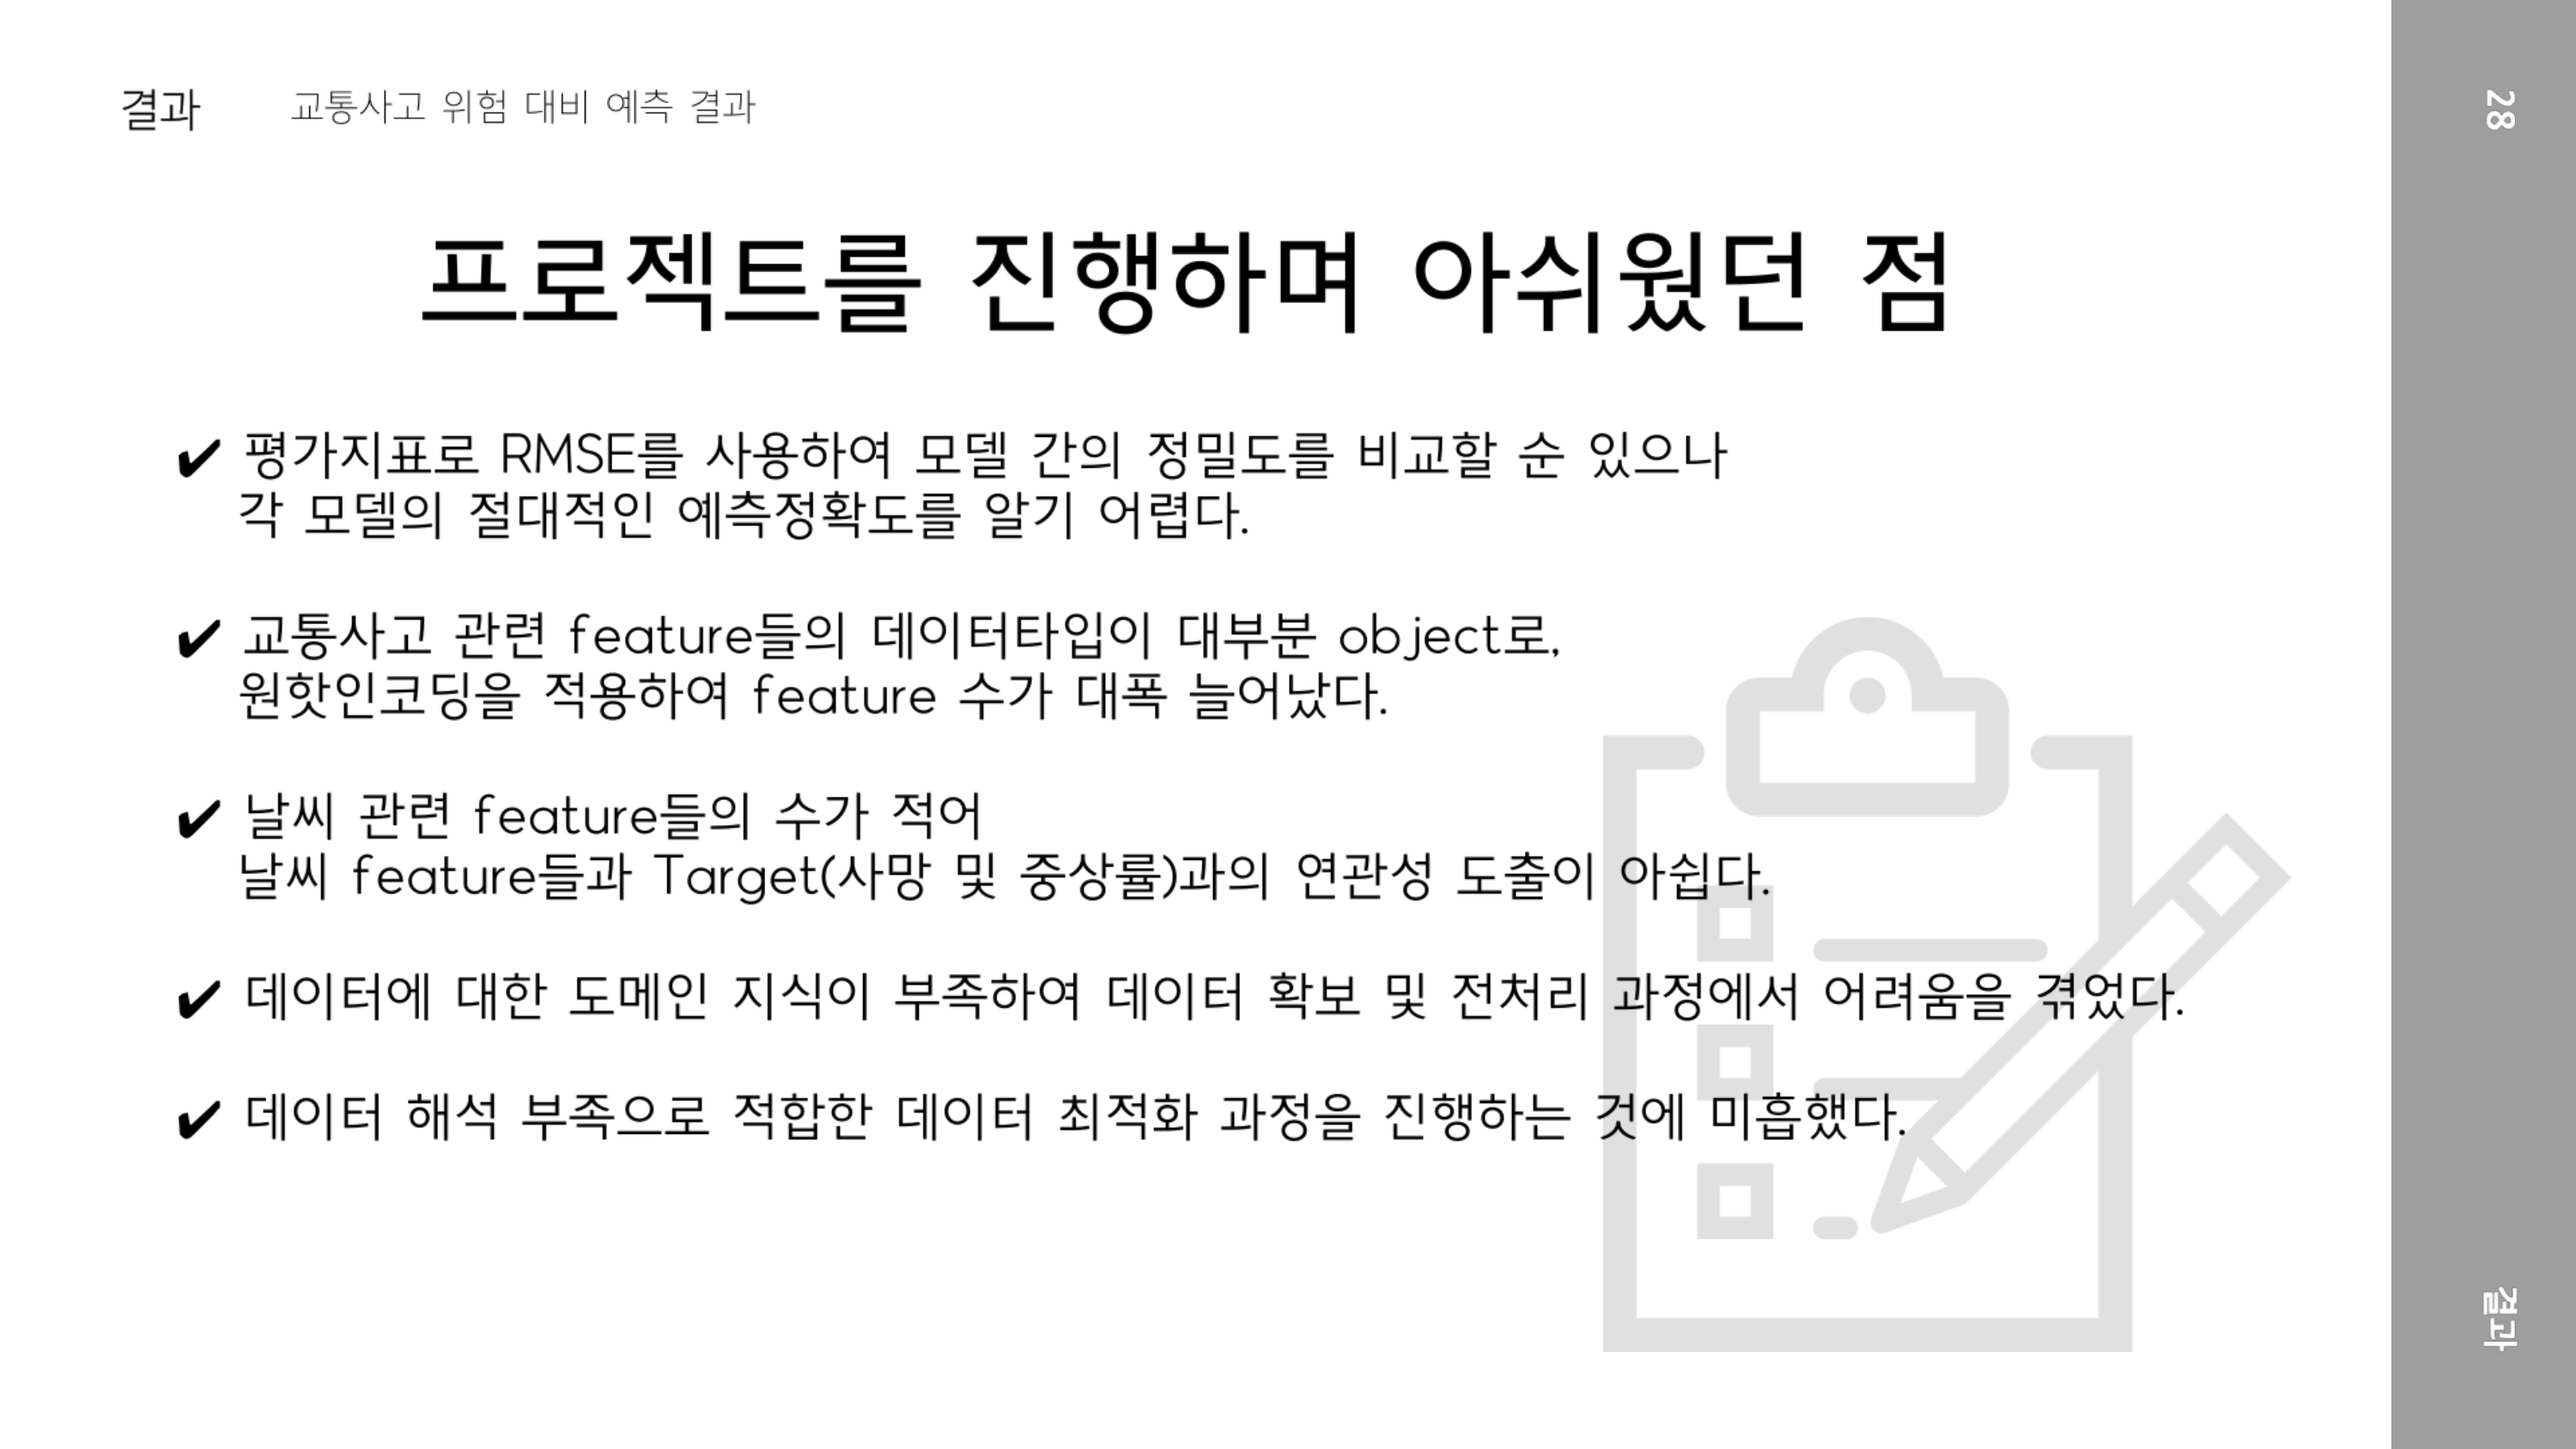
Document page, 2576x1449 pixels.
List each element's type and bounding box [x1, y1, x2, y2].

text_box [2391, 0, 2576, 1449]
picture [112, 76, 222, 151]
picture [285, 76, 773, 149]
picture [167, 415, 2207, 1164]
text_box [2474, 88, 2527, 1352]
picture [153, 191, 1995, 384]
text_box [1602, 617, 2292, 1352]
